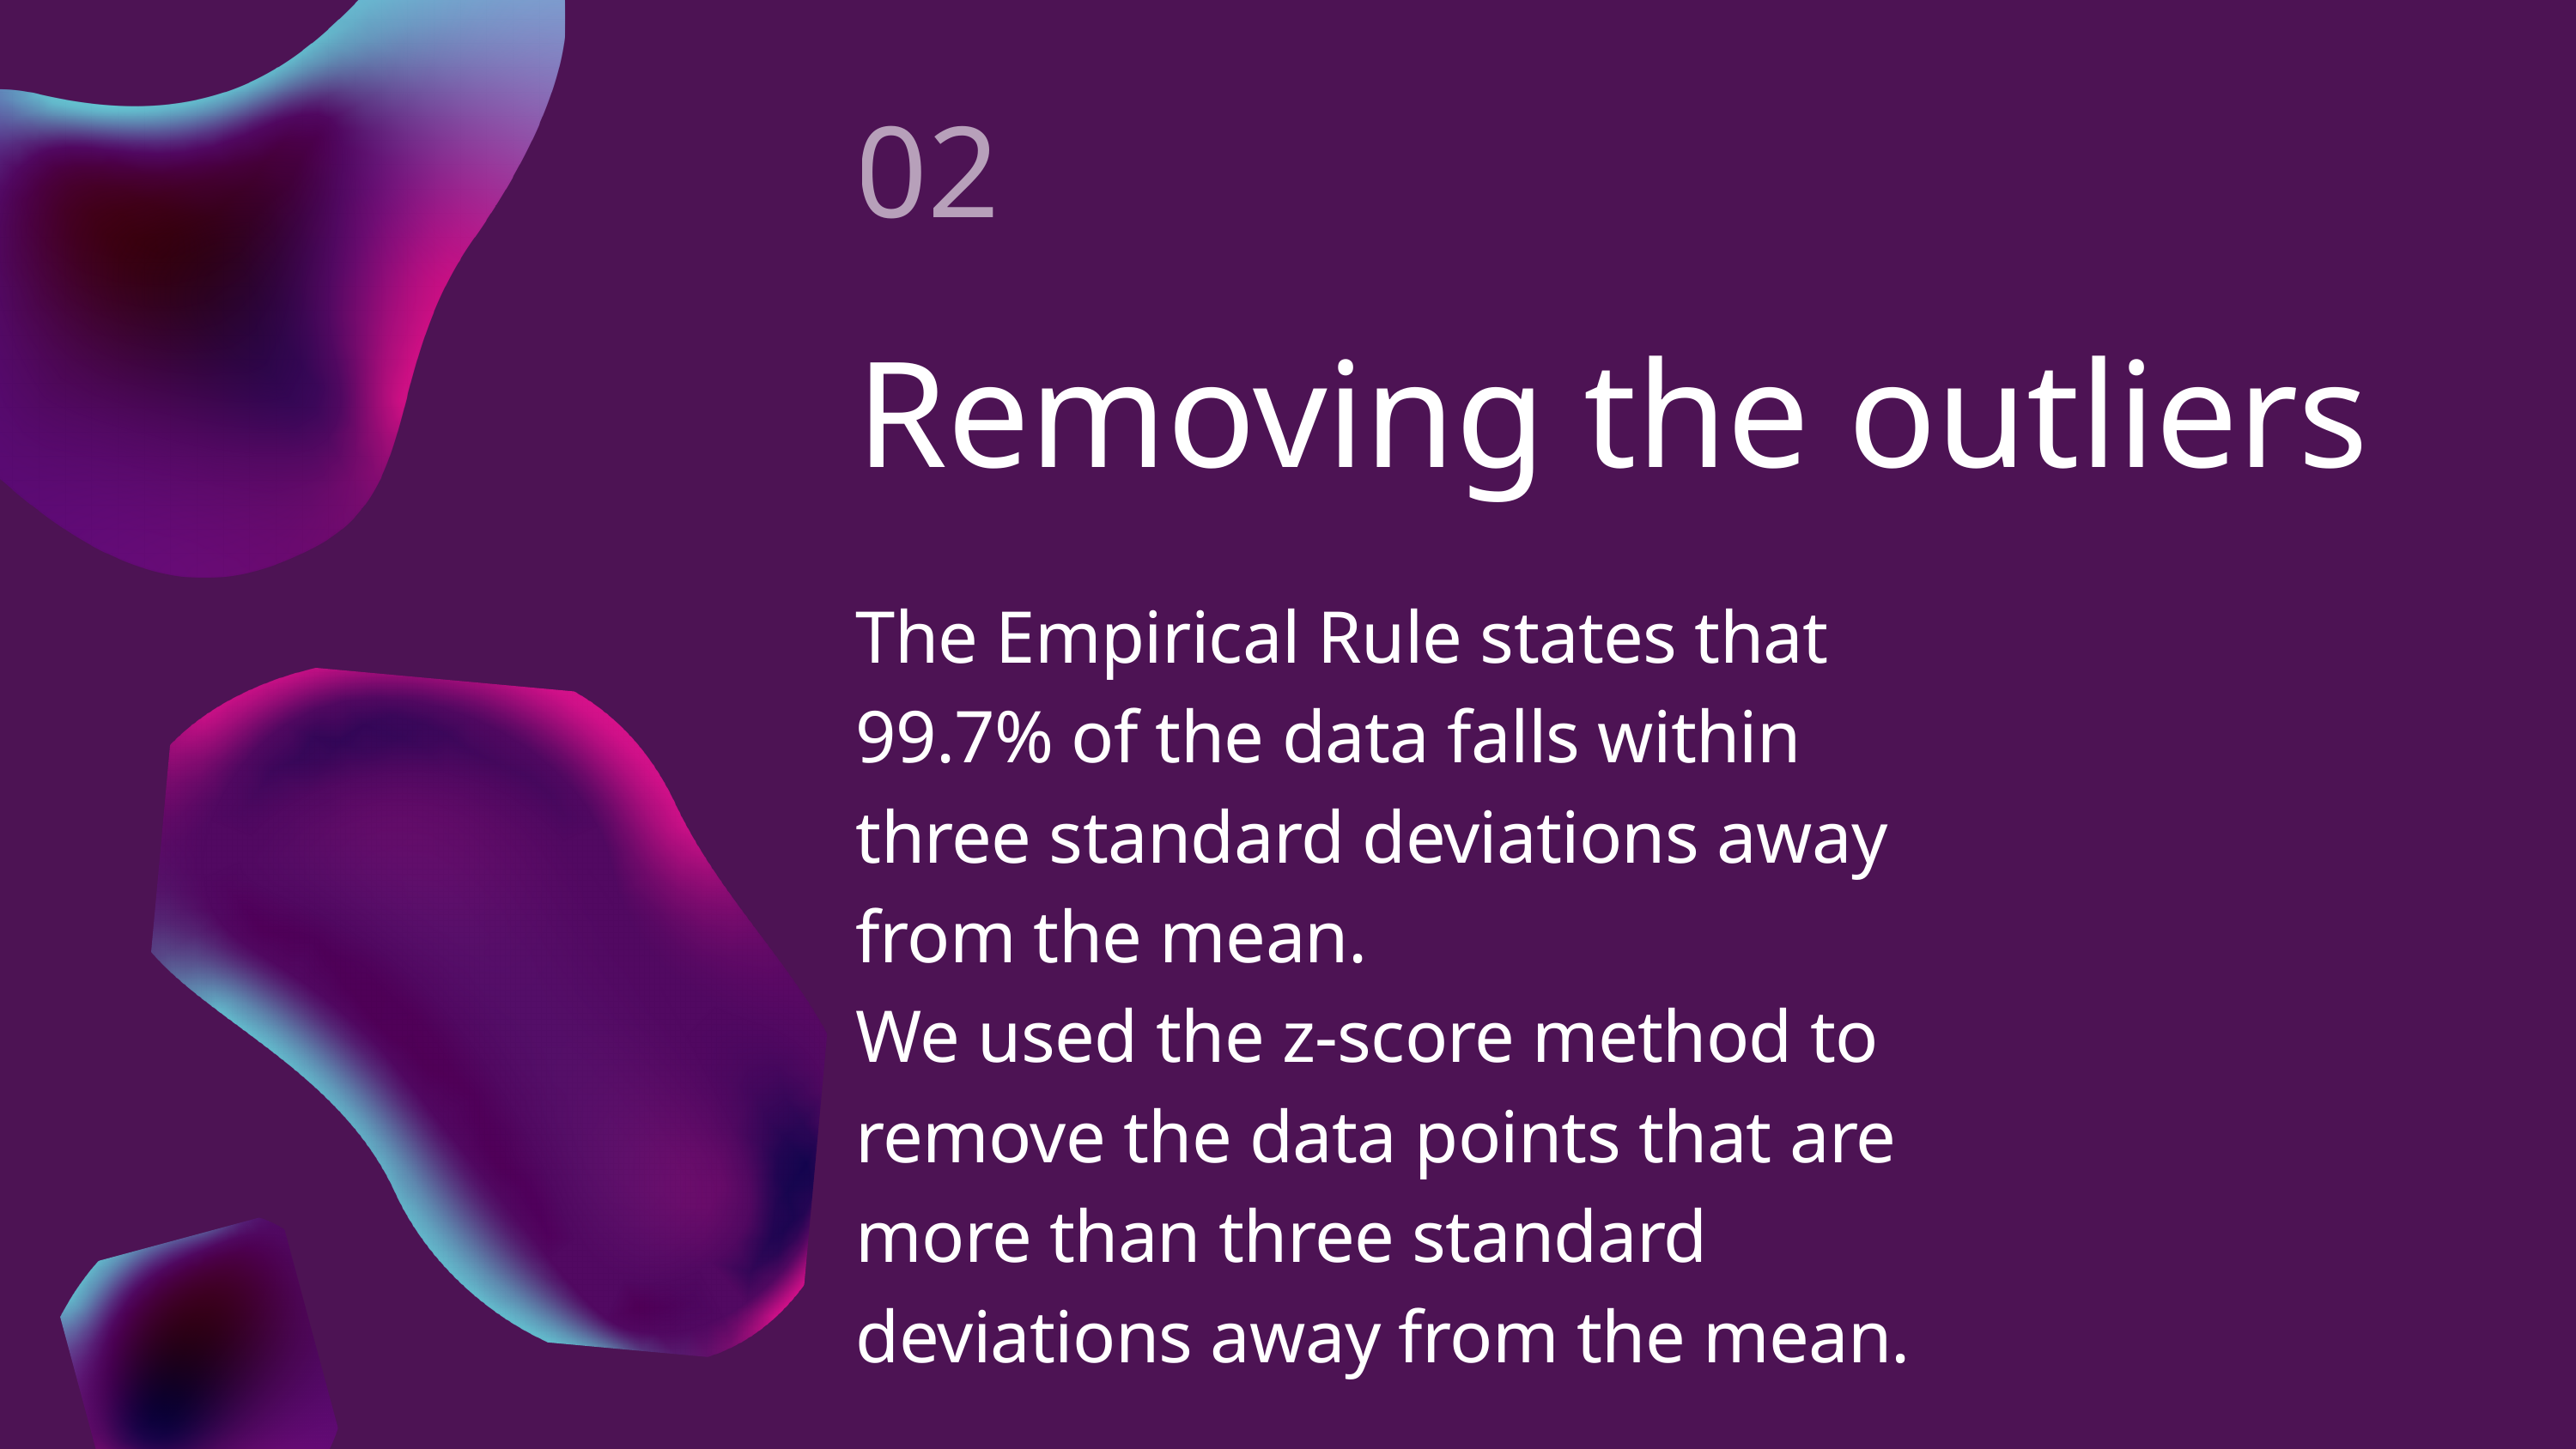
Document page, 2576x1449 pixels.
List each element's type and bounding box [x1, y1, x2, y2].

text_box [48, 1254, 344, 1449]
text_box [0, 0, 566, 578]
text_box [118, 655, 851, 1366]
text_box [855, 92, 2576, 1366]
